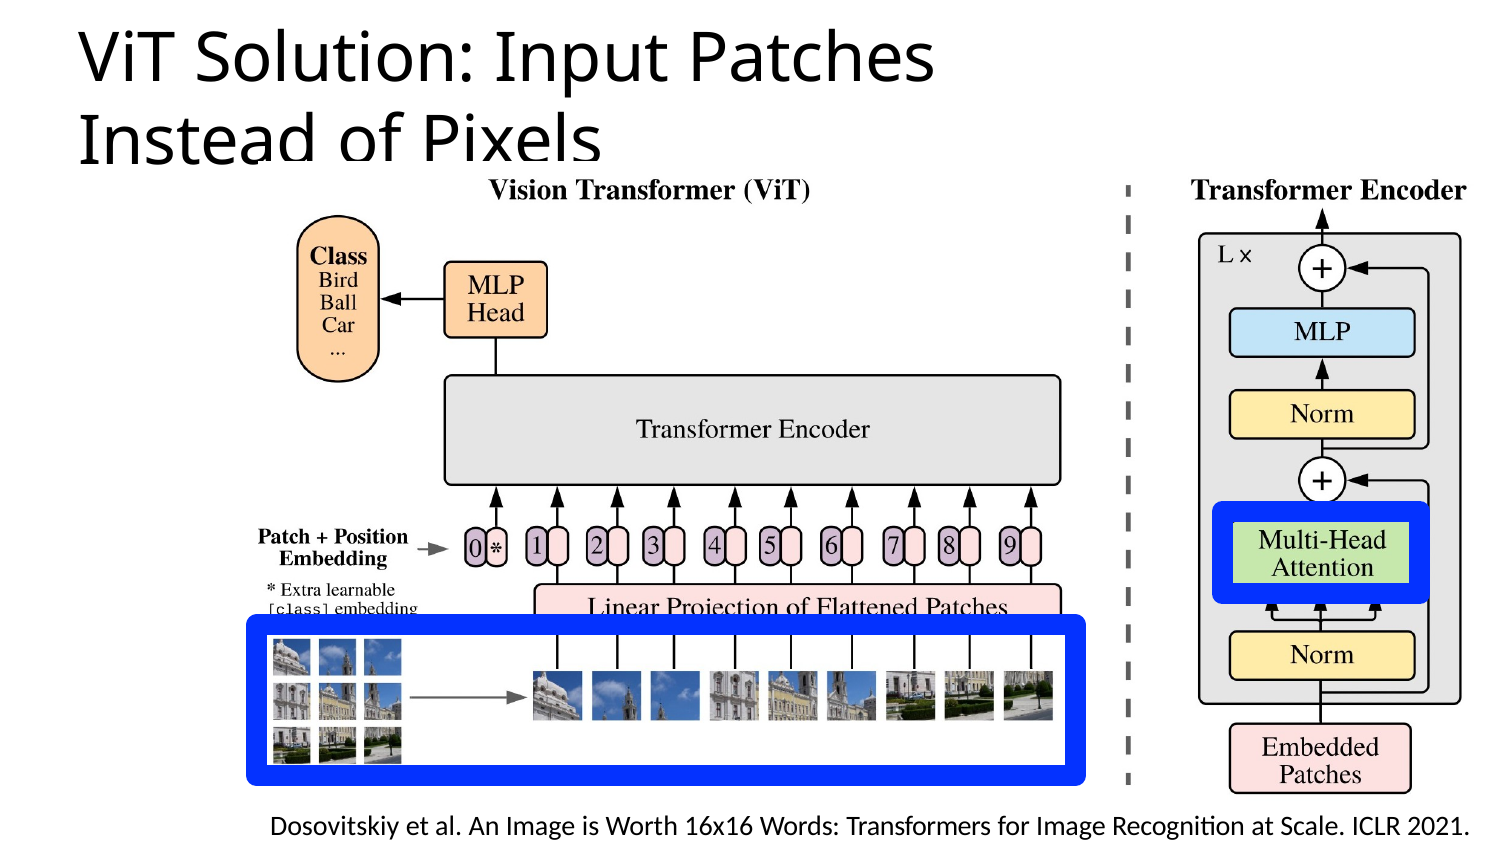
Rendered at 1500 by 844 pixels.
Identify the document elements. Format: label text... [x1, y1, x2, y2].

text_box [248, 160, 1480, 806]
text_box Dosovitskiy et al. An Image is Worth 16x16 Words: Transformers for Image Recognition at Scale. ICLR 2021. [268, 807, 1486, 842]
title ViT Solution: Input Patches Instead of Pixels [77, 11, 1048, 179]
